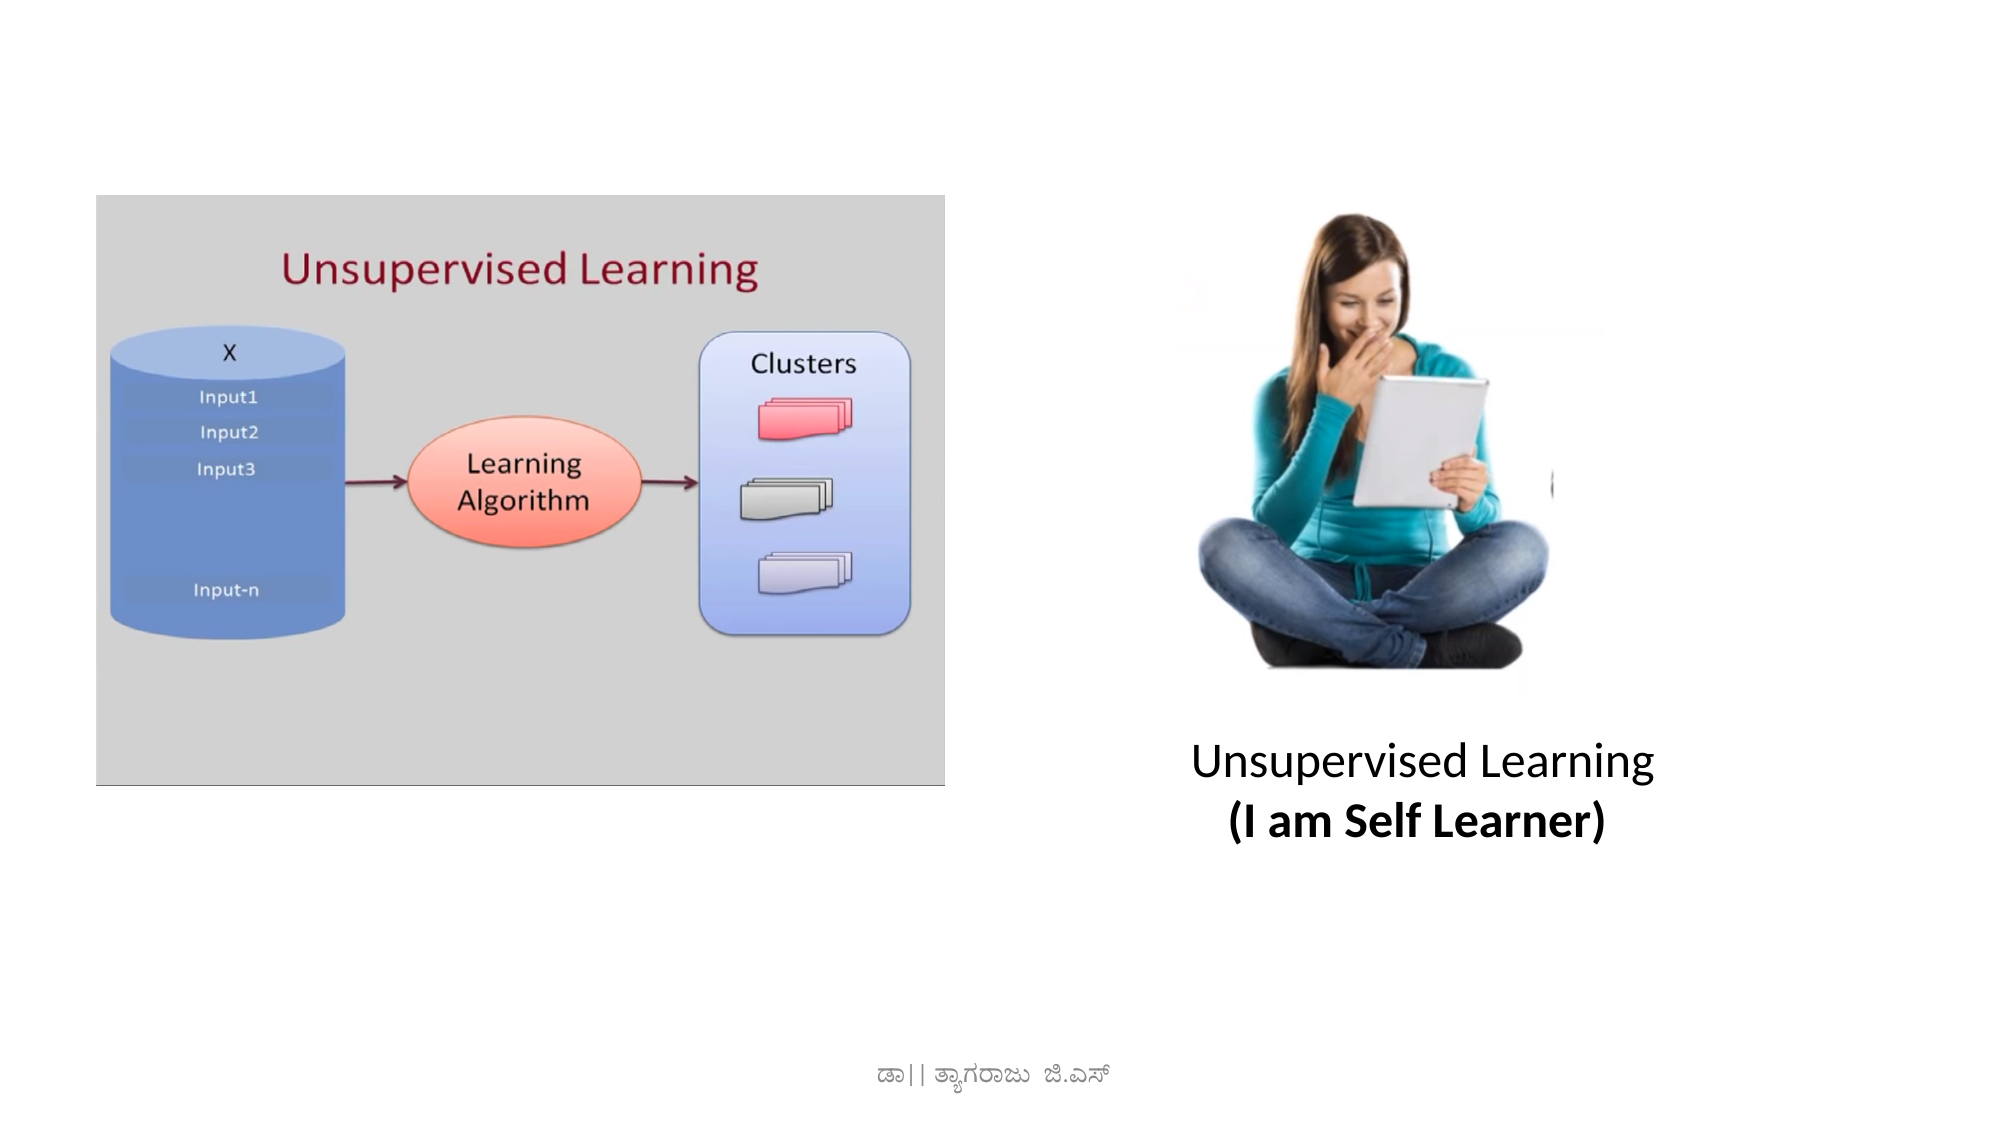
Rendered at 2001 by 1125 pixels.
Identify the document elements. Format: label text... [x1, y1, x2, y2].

text_box Unsupervised Learning (I am Self Learner) [1174, 720, 1672, 855]
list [96, 195, 945, 786]
picture [1174, 195, 1604, 696]
footer ಡಾ|| ತ್ಯಾಗರಾಜು ಜಿ.ಎಸ್ [662, 1042, 1338, 1103]
